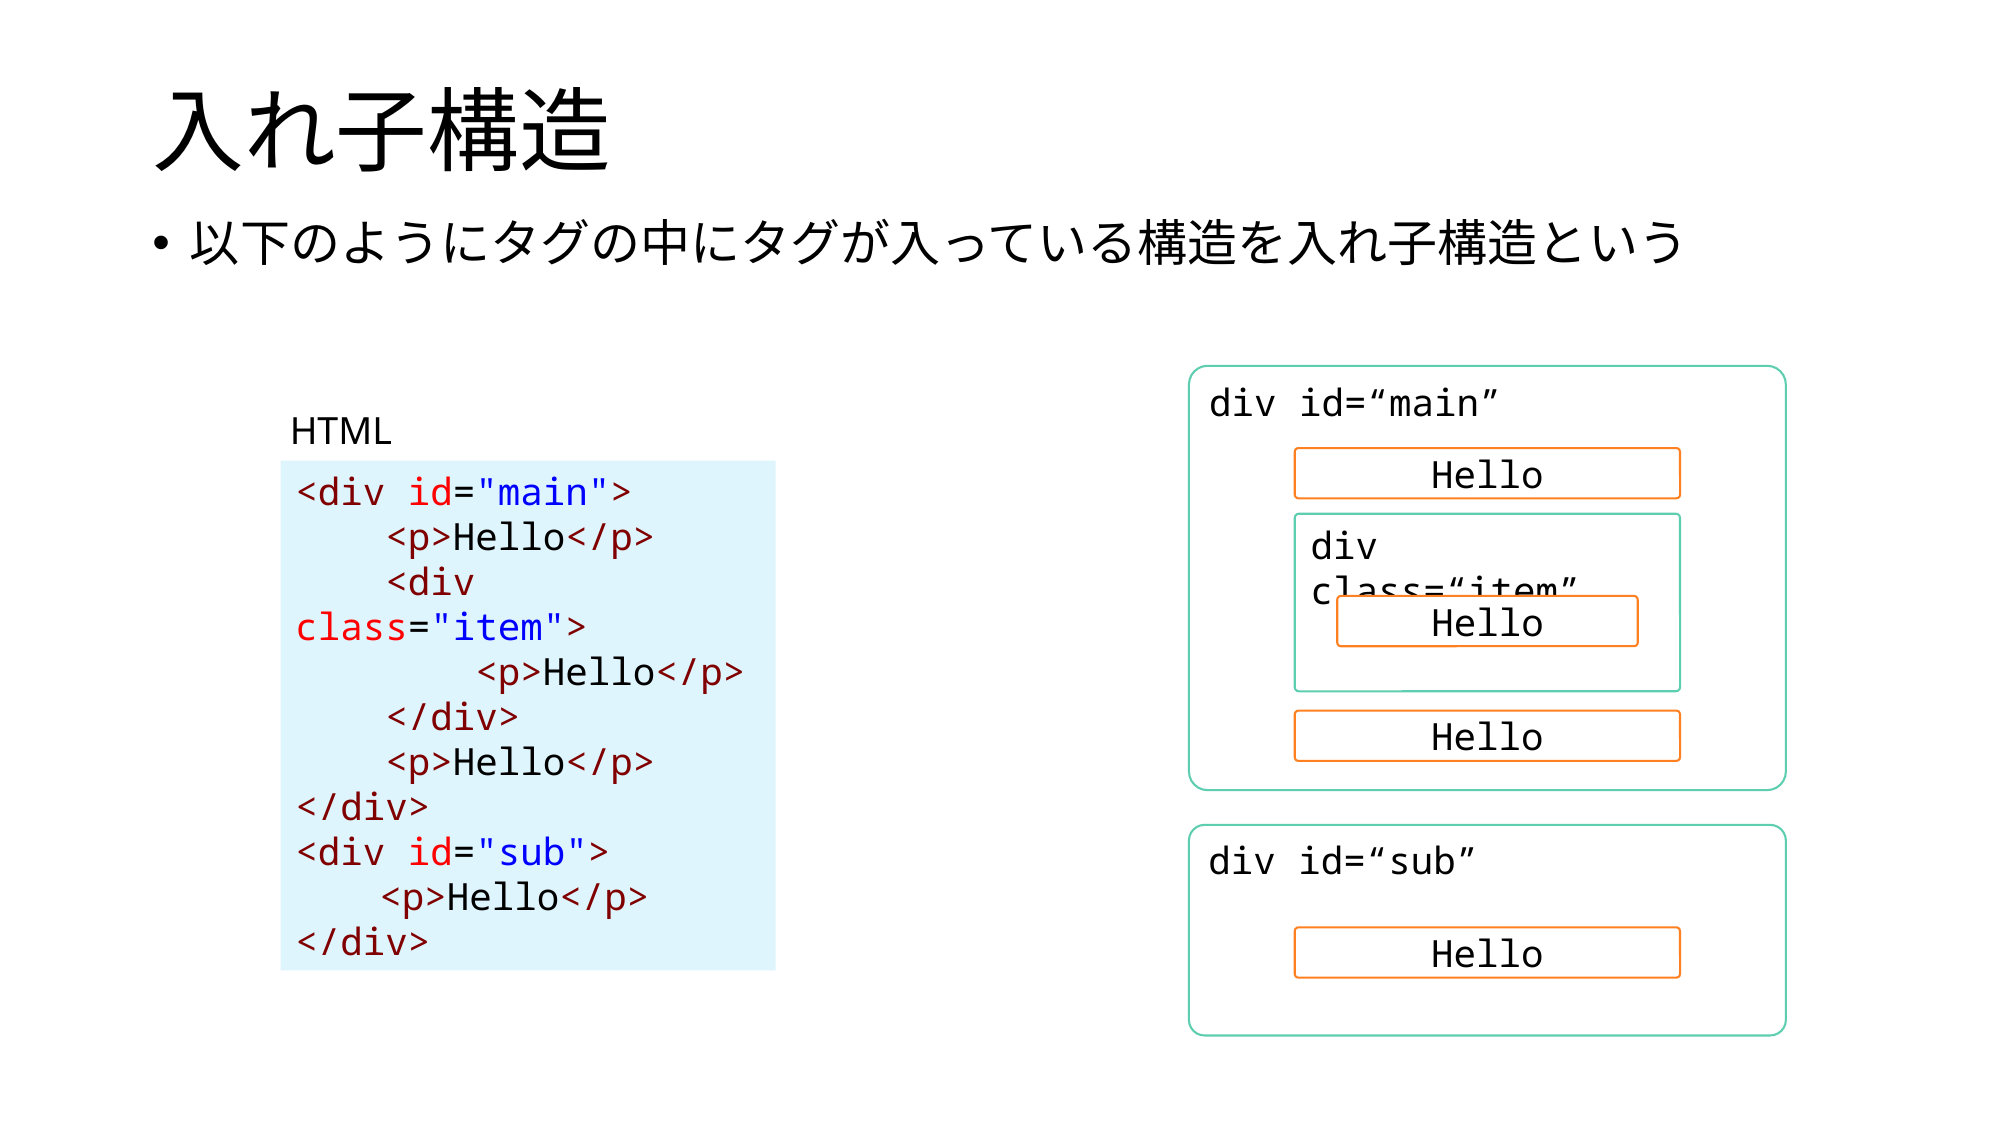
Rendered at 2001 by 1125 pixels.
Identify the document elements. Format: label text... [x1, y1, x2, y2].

text_box <div id="main"> <p>Hello</p> <div class="item"> <p>Hello</p> </div> <p>Hello</p> </div> <div id="sub"> <p>Hello</p> </div> [280, 460, 776, 971]
text_box HTML [275, 400, 407, 460]
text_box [1188, 365, 1786, 1036]
list 以下のようにタグの中にタグが入っている構造を入れ子構造という [137, 210, 1863, 1014]
title 入れ子構造 [137, 59, 1863, 210]
